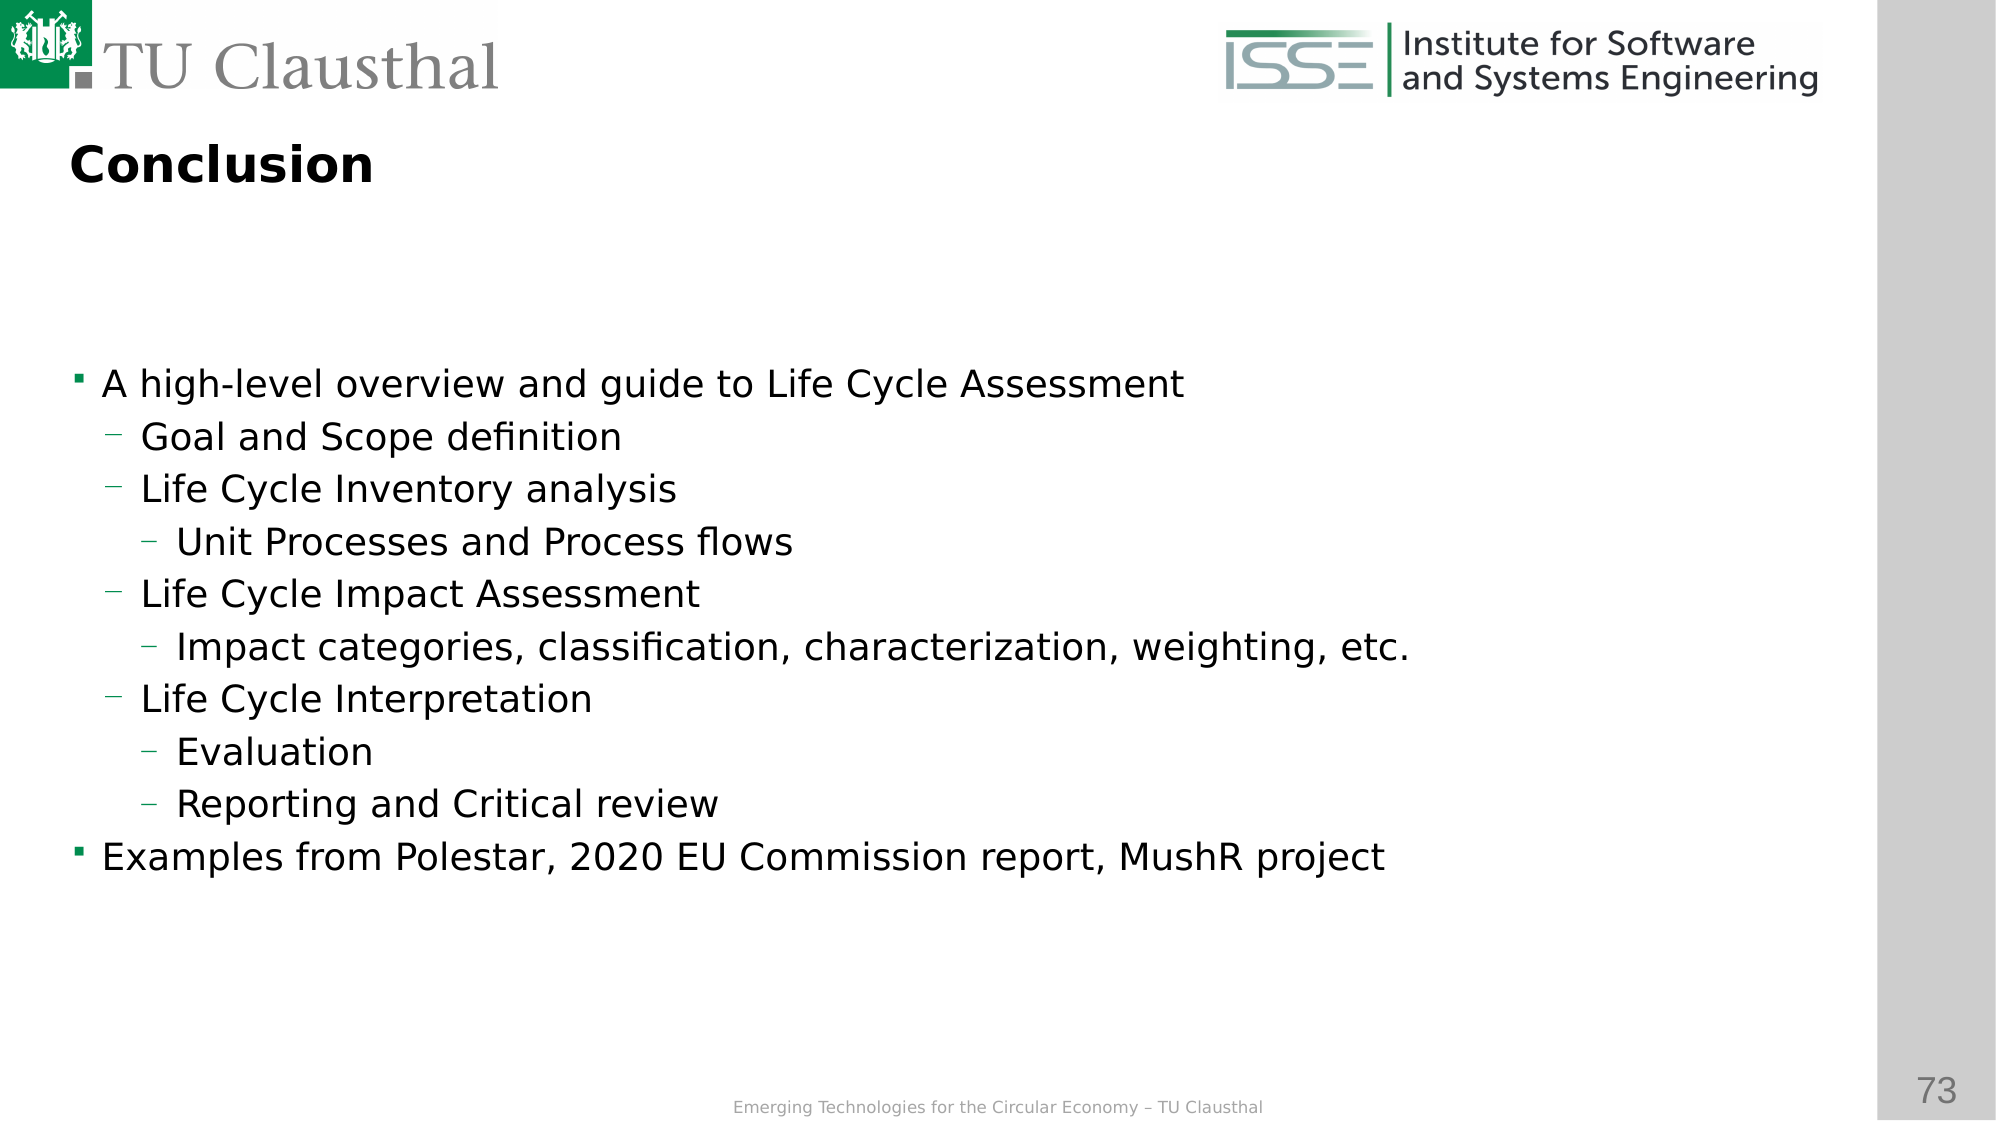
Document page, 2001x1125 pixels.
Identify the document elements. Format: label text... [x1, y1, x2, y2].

text_box A high-level overview and guide to Life Cycle Assessment Goal and Scope definition Life Cycle Inventory analysis Unit Processes and Process flows Life Cycle Impact Assessment Impact categories, classification, characterization, weighting, etc. Life Cycle Interpretation Evaluation Reporting and Critical review Examples from Polestar, 2020 EU Commission report, MushR project [54, 208, 1815, 1031]
picture [1218, 22, 1823, 103]
picture [0, 0, 498, 89]
text_box Conclusion [54, 125, 1815, 204]
